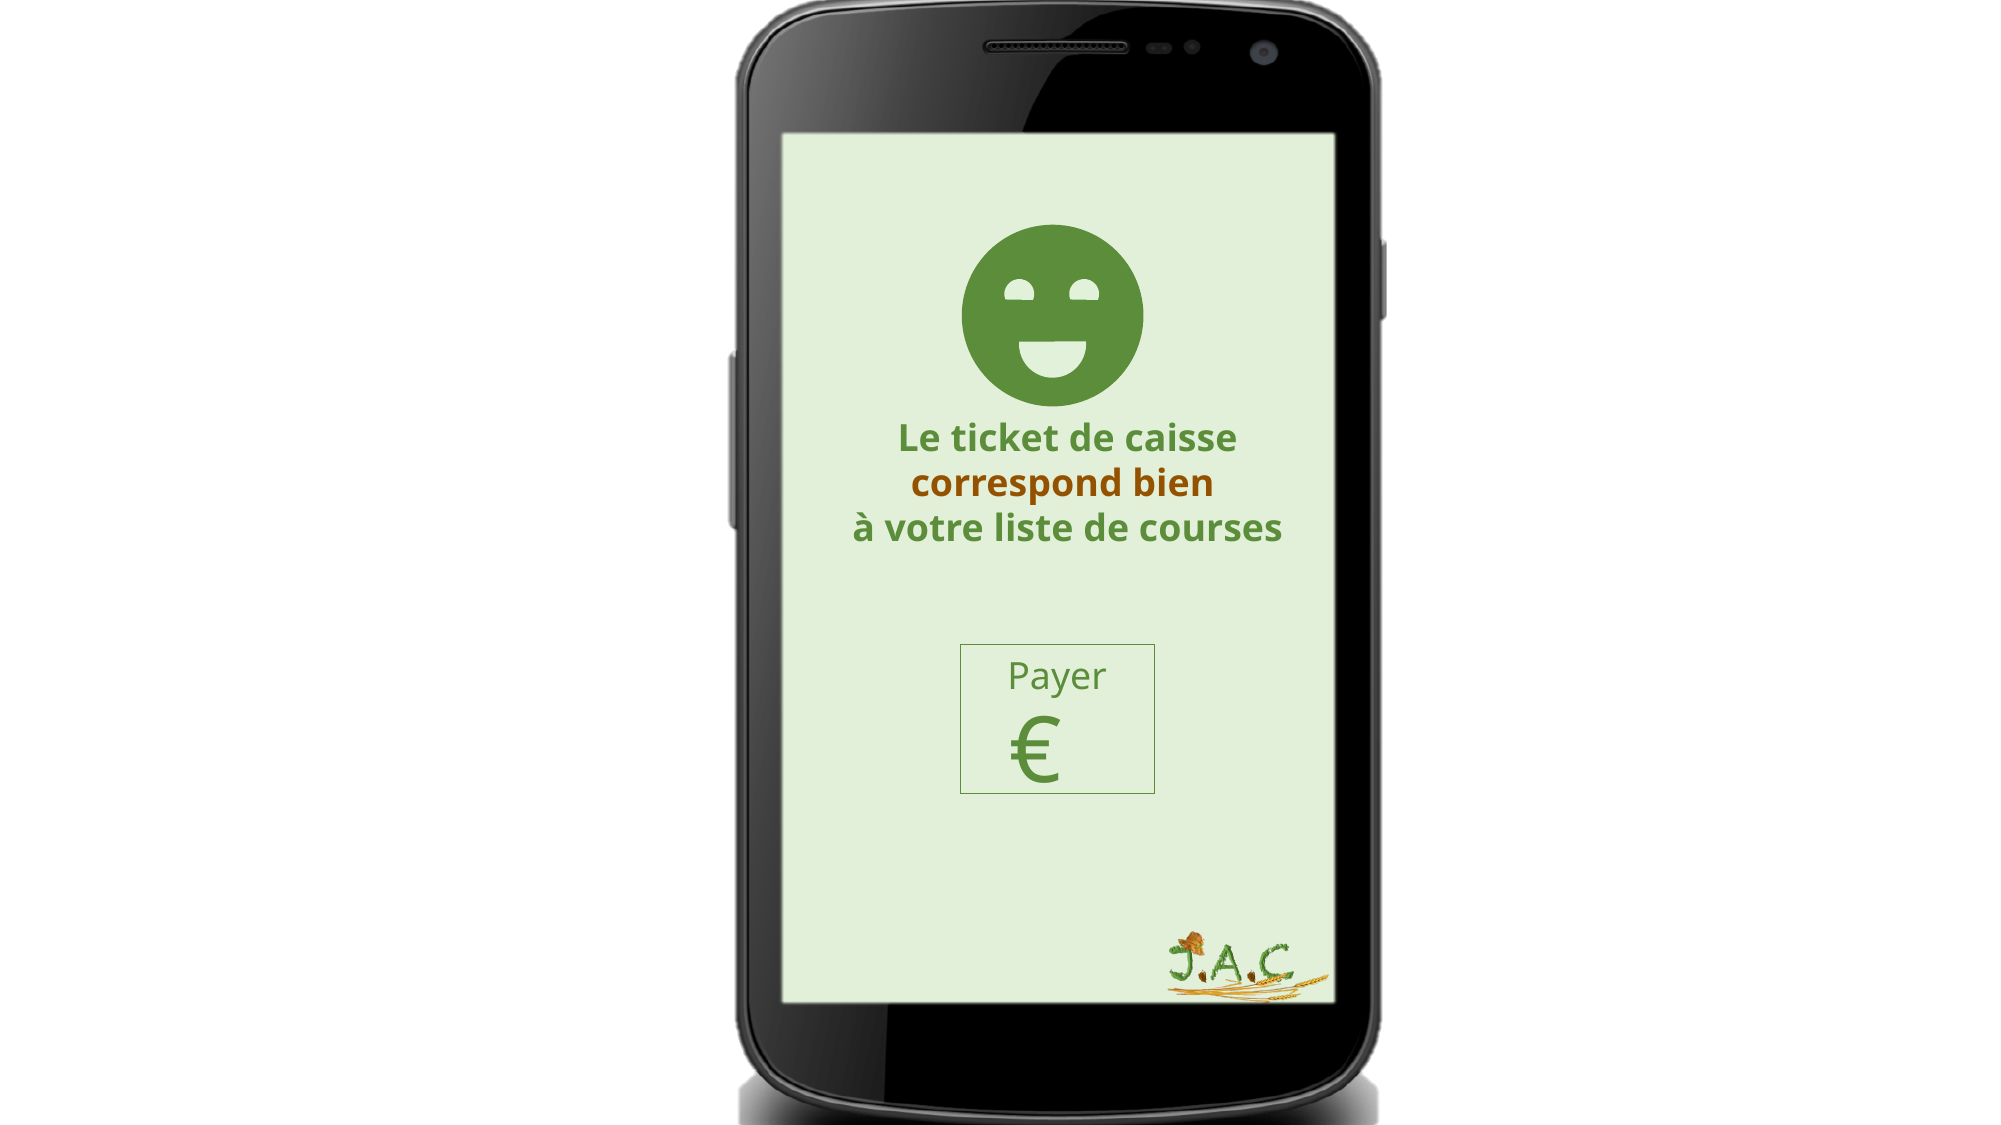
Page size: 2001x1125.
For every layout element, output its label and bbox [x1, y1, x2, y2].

text_box [722, 0, 1387, 1125]
